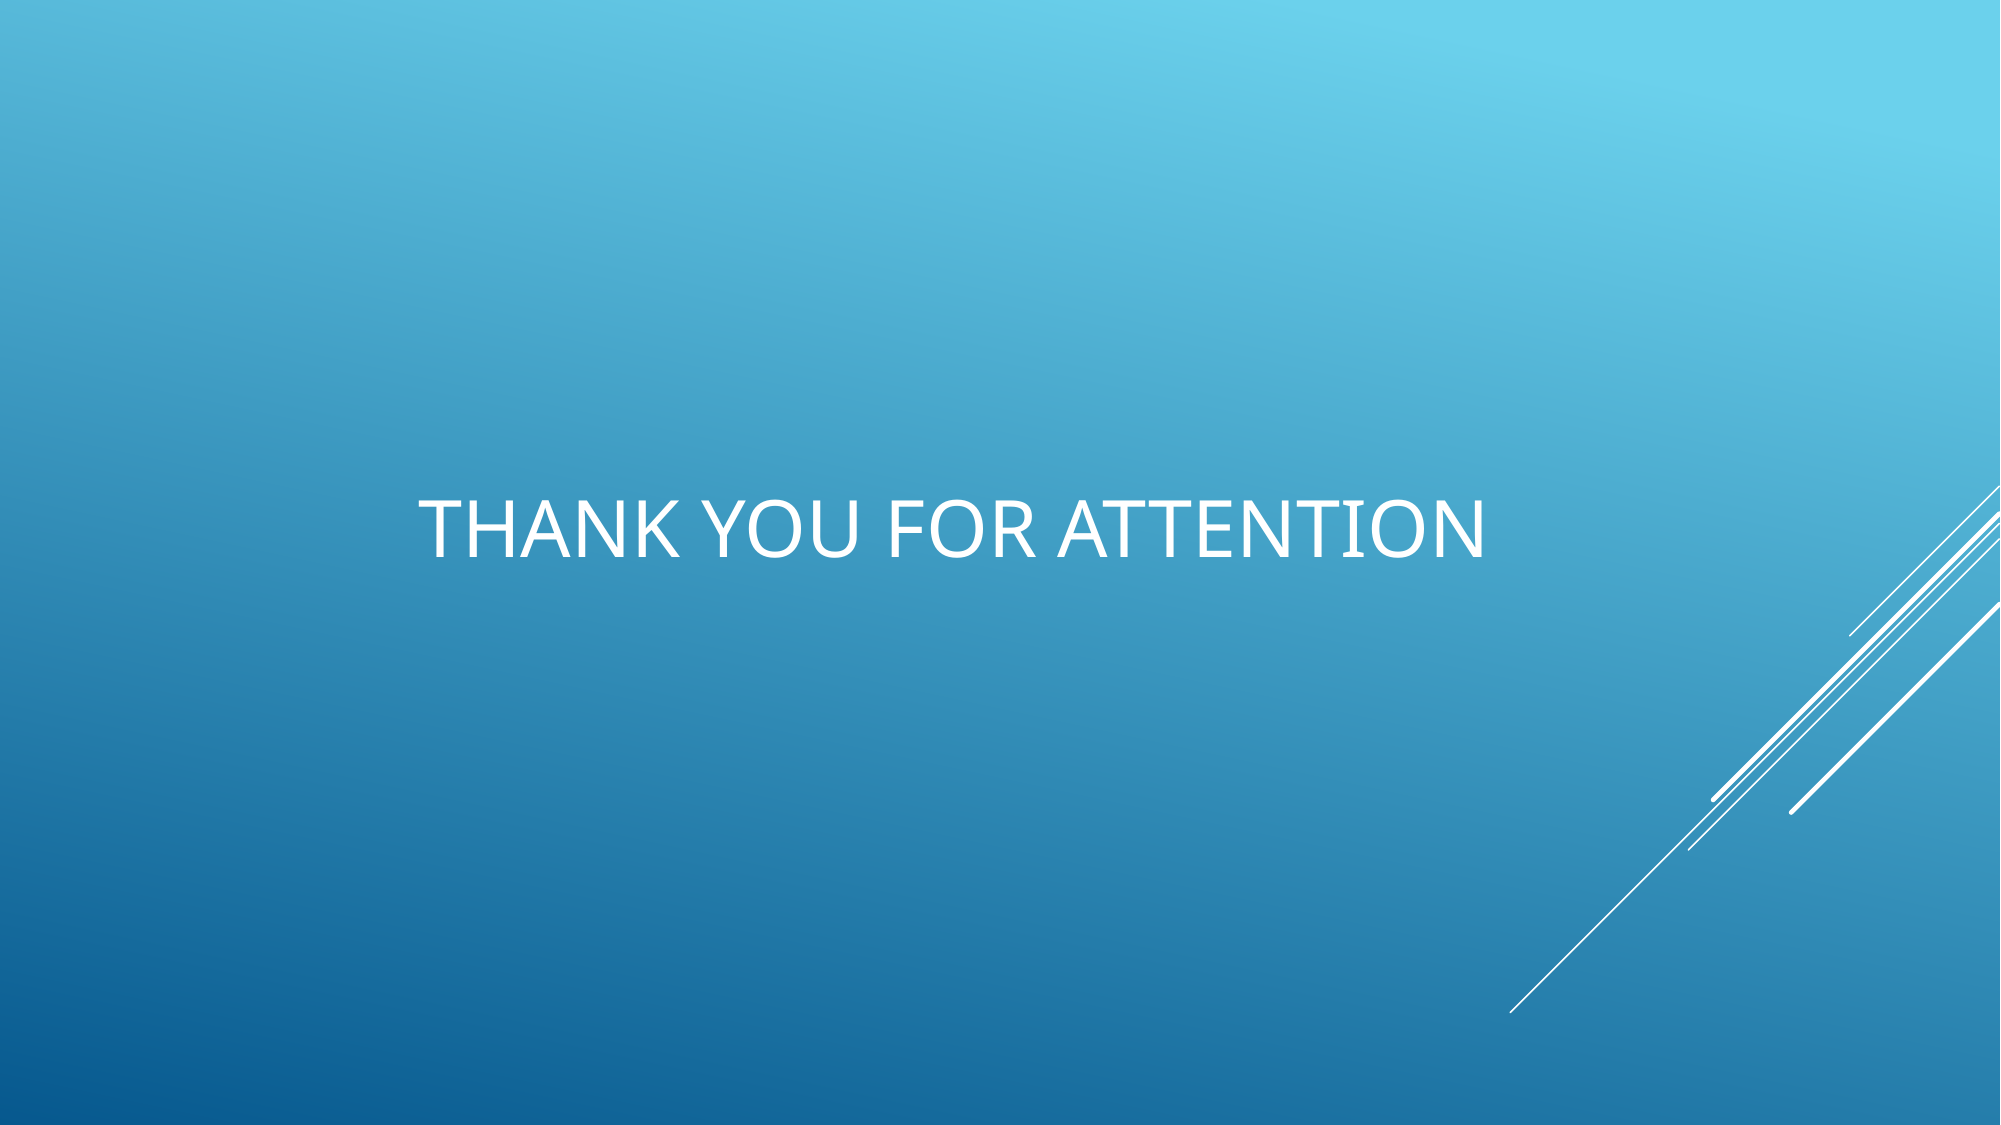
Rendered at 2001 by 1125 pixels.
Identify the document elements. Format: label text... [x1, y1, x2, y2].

text_box THANK YOU FOR ATTENTION [403, 430, 1597, 621]
